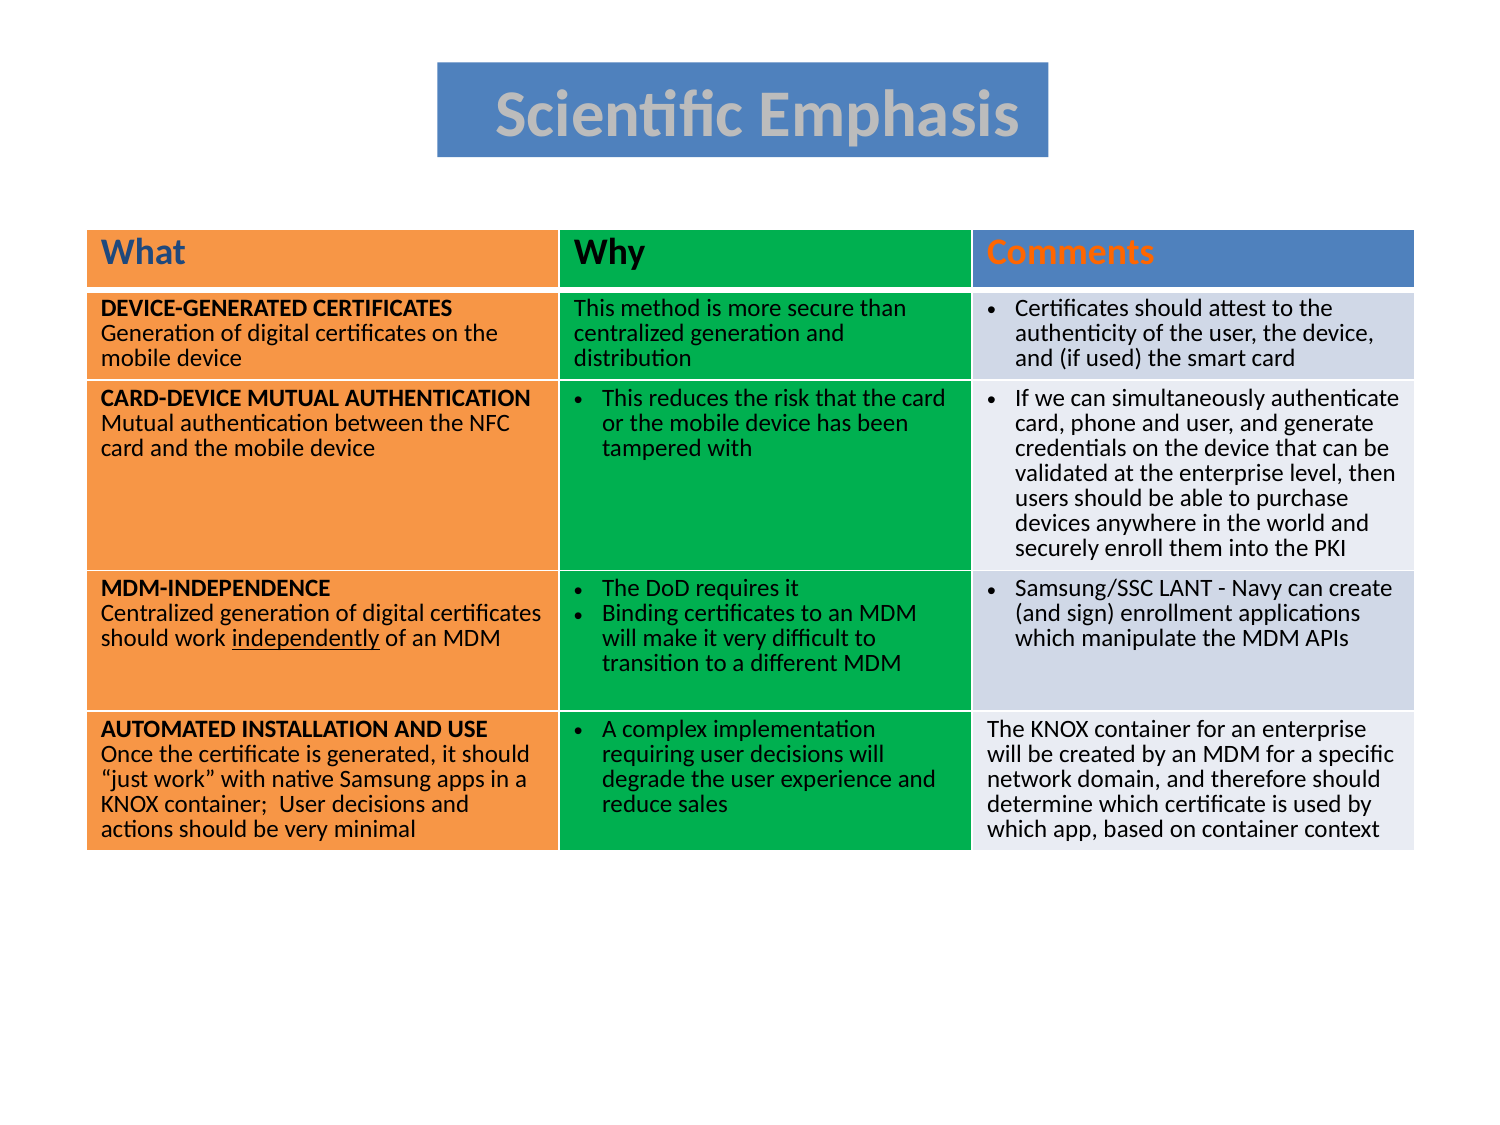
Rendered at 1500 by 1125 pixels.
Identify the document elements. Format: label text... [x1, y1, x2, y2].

table_cell This reduces the risk that the card or the mobile device has been tampered with [560, 381, 971, 570]
table_cell Samsung/SSC LANT - Navy can create (and sign) enrollment applications which manipulate the MDM APIs [973, 571, 1414, 710]
table_cell CARD-DEVICE MUTUAL AUTHENTICATION Mutual authentication between the NFC card and the mobile device [87, 381, 558, 570]
table_cell The KNOX container for an enterprise will be created by an MDM for a specific network domain, and therefore should determine which certificate is used by which app, based on container context [973, 712, 1414, 850]
table_header What [87, 230, 558, 287]
table_cell DEVICE-GENERATED CERTIFICATES Generation of digital certificates on the mobile device [87, 293, 558, 379]
table_header Why [560, 230, 971, 287]
table_cell This method is more secure than centralized generation and distribution [560, 293, 971, 379]
table_cell Certificates should attest to the authenticity of the user, the device, and (if used) the smart card [973, 293, 1414, 379]
table_cell A complex implementation requiring user decisions will degrade the user experience and reduce sales [560, 712, 971, 850]
table_cell The DoD requires it Binding certificates to an MDM will make it very difficult to transition to a different MDM [560, 571, 971, 710]
table_cell If we can simultaneously authenticate card, phone and user, and generate credentials on the device that can be validated at the enterprise level, then users should be able to purchase devices anywhere in the world and securely enroll them into the PKI [973, 381, 1414, 570]
table_cell MDM-INDEPENDENCE Centralized generation of digital certificates should work independently of an MDM [87, 571, 558, 710]
table_cell AUTOMATED INSTALLATION AND USE Once the certificate is generated, it should “just work” with native Samsung apps in a KNOX container; User decisions and actions should be very minimal [87, 712, 558, 850]
table_header Comments [973, 230, 1414, 287]
text_box Scientific Emphasis [437, 62, 1049, 158]
